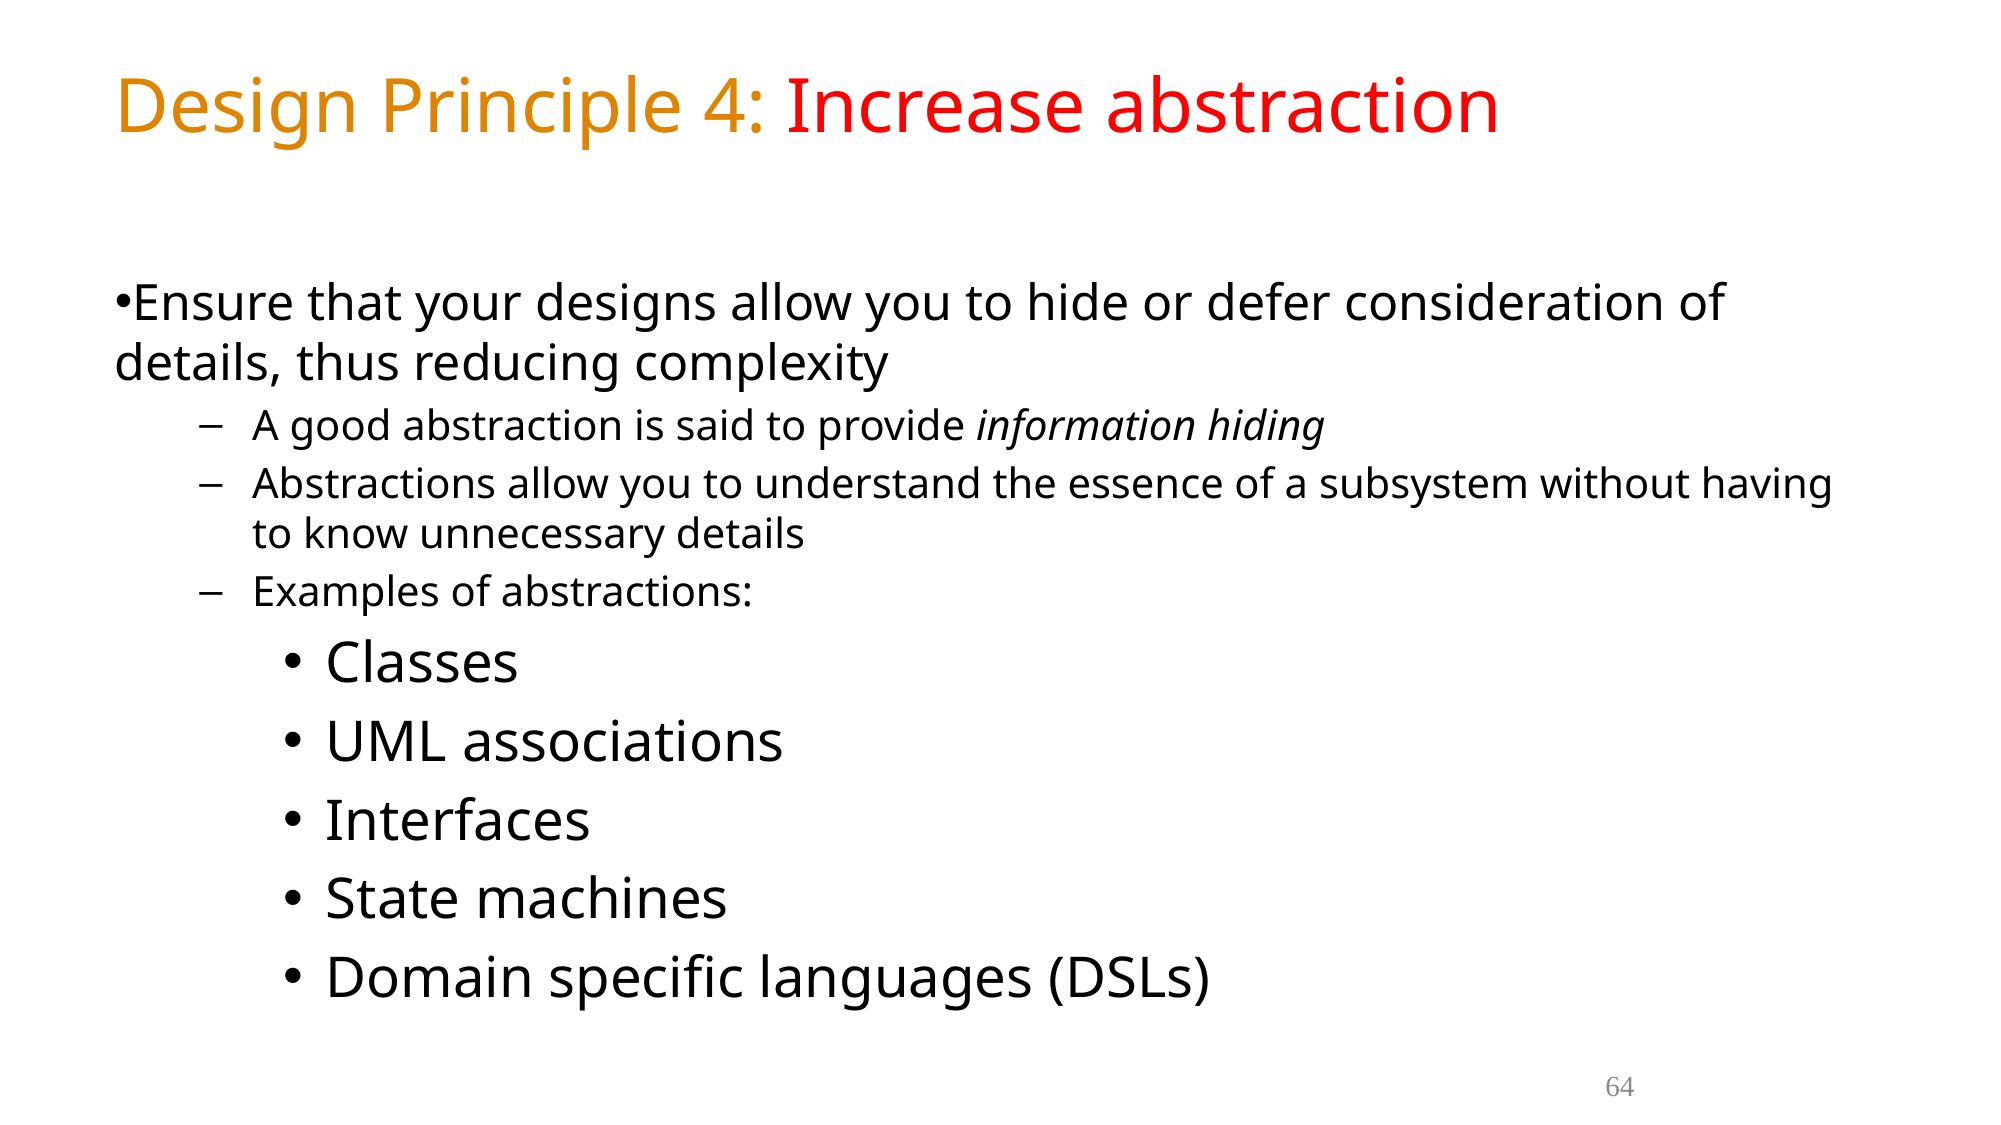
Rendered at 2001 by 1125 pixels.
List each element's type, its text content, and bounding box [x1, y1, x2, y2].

list Ensure that your designs allow you to hide or defer consideration of details, thus reducing complexity A good abstraction is said to provide information hiding Abstractions allow you to understand the essence of a subsystem without having to know unnecessary details Examples of abstractions: Classes UML associations Interfaces State machines Domain specific languages (DSLs) [99, 262, 1900, 1005]
slide_number 64 [1575, 1050, 1650, 1125]
title Design Principle 4: Increase abstraction [99, 45, 1900, 160]
